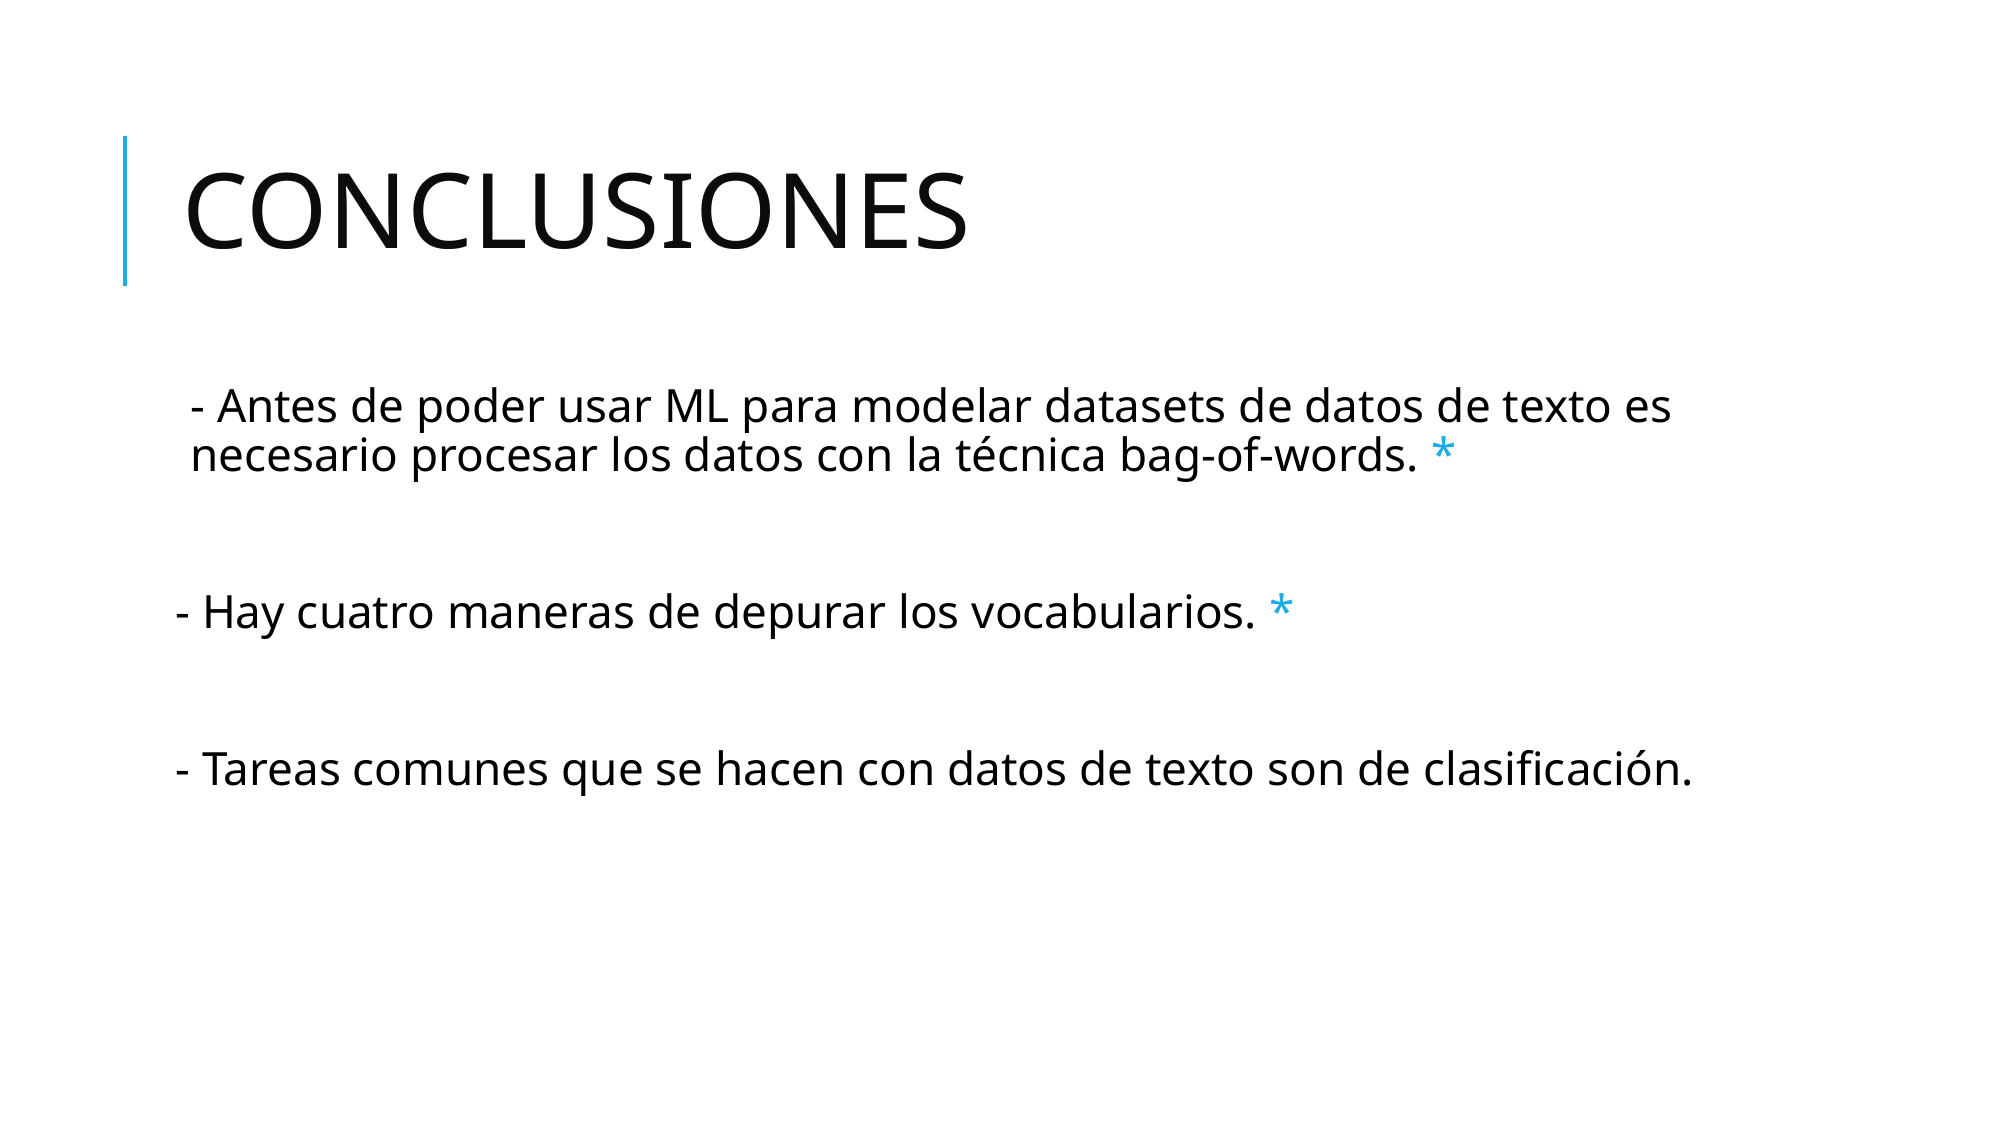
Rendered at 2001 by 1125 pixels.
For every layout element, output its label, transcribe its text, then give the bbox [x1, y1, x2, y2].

list - Antes de poder usar ML para modelar datasets de datos de texto es necesario procesar los datos con la técnica bag-of-words. * - Hay cuatro maneras de depurar los vocabularios. * - Tareas comunes que se hacen con datos de texto son de clasificación. [168, 375, 1763, 1035]
title CONCLUSIONES [168, 96, 1763, 342]
